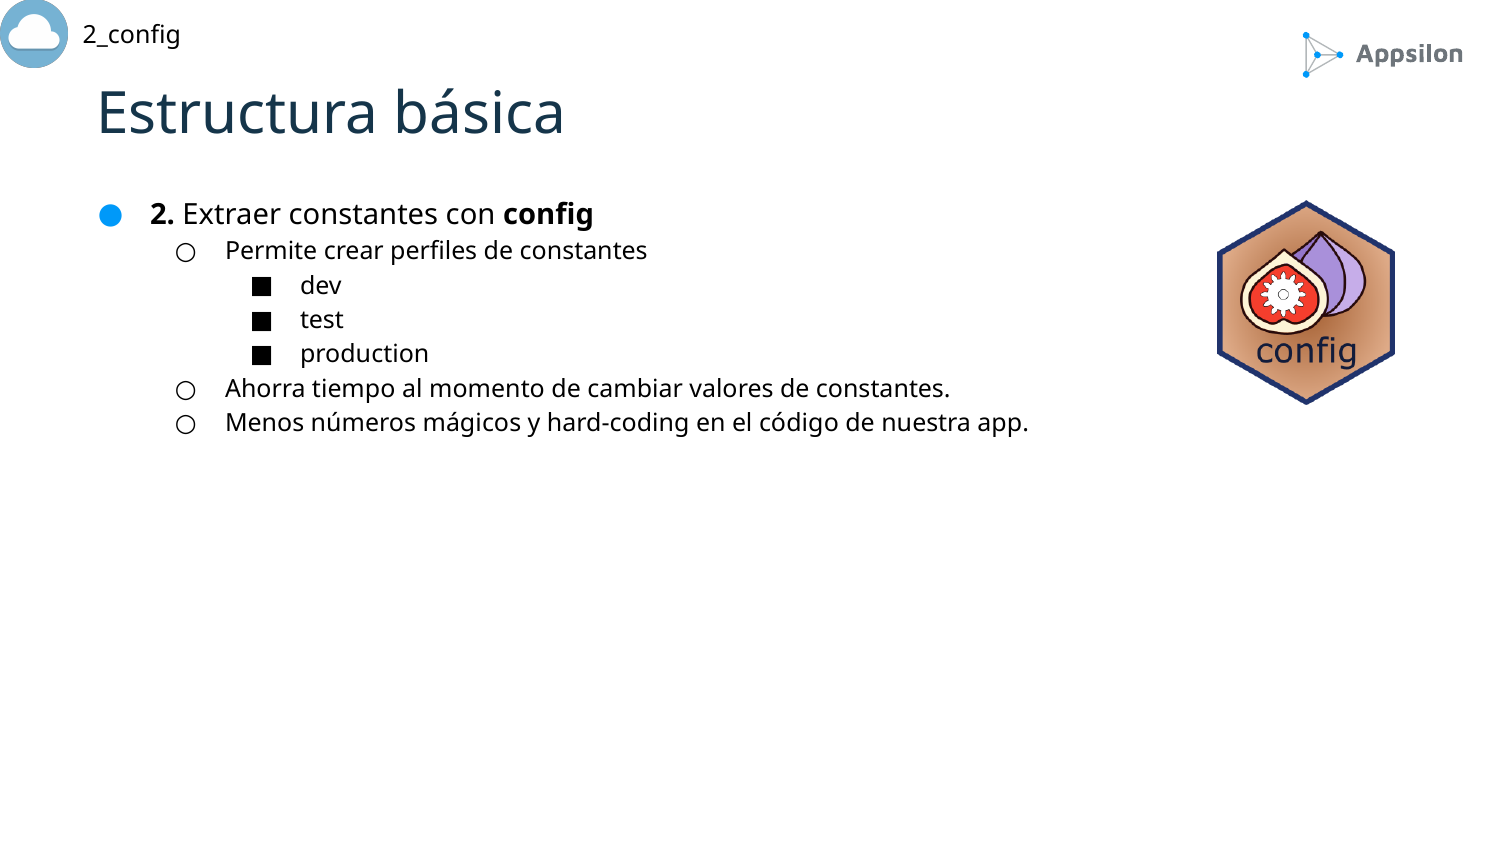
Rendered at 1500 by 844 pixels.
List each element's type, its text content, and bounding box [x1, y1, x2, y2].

title Estructura básica [96, 75, 1231, 175]
text_box 2. Extraer constantes con config Permite crear perfiles de constantes dev test production Ahorra tiempo al momento de cambiar valores de constantes. Menos números mágicos y hard-coding en el código de nuestra app. [60, 175, 1493, 844]
picture [1217, 200, 1395, 405]
picture [0, 0, 68, 68]
text_box 2_config [72, 3, 265, 64]
